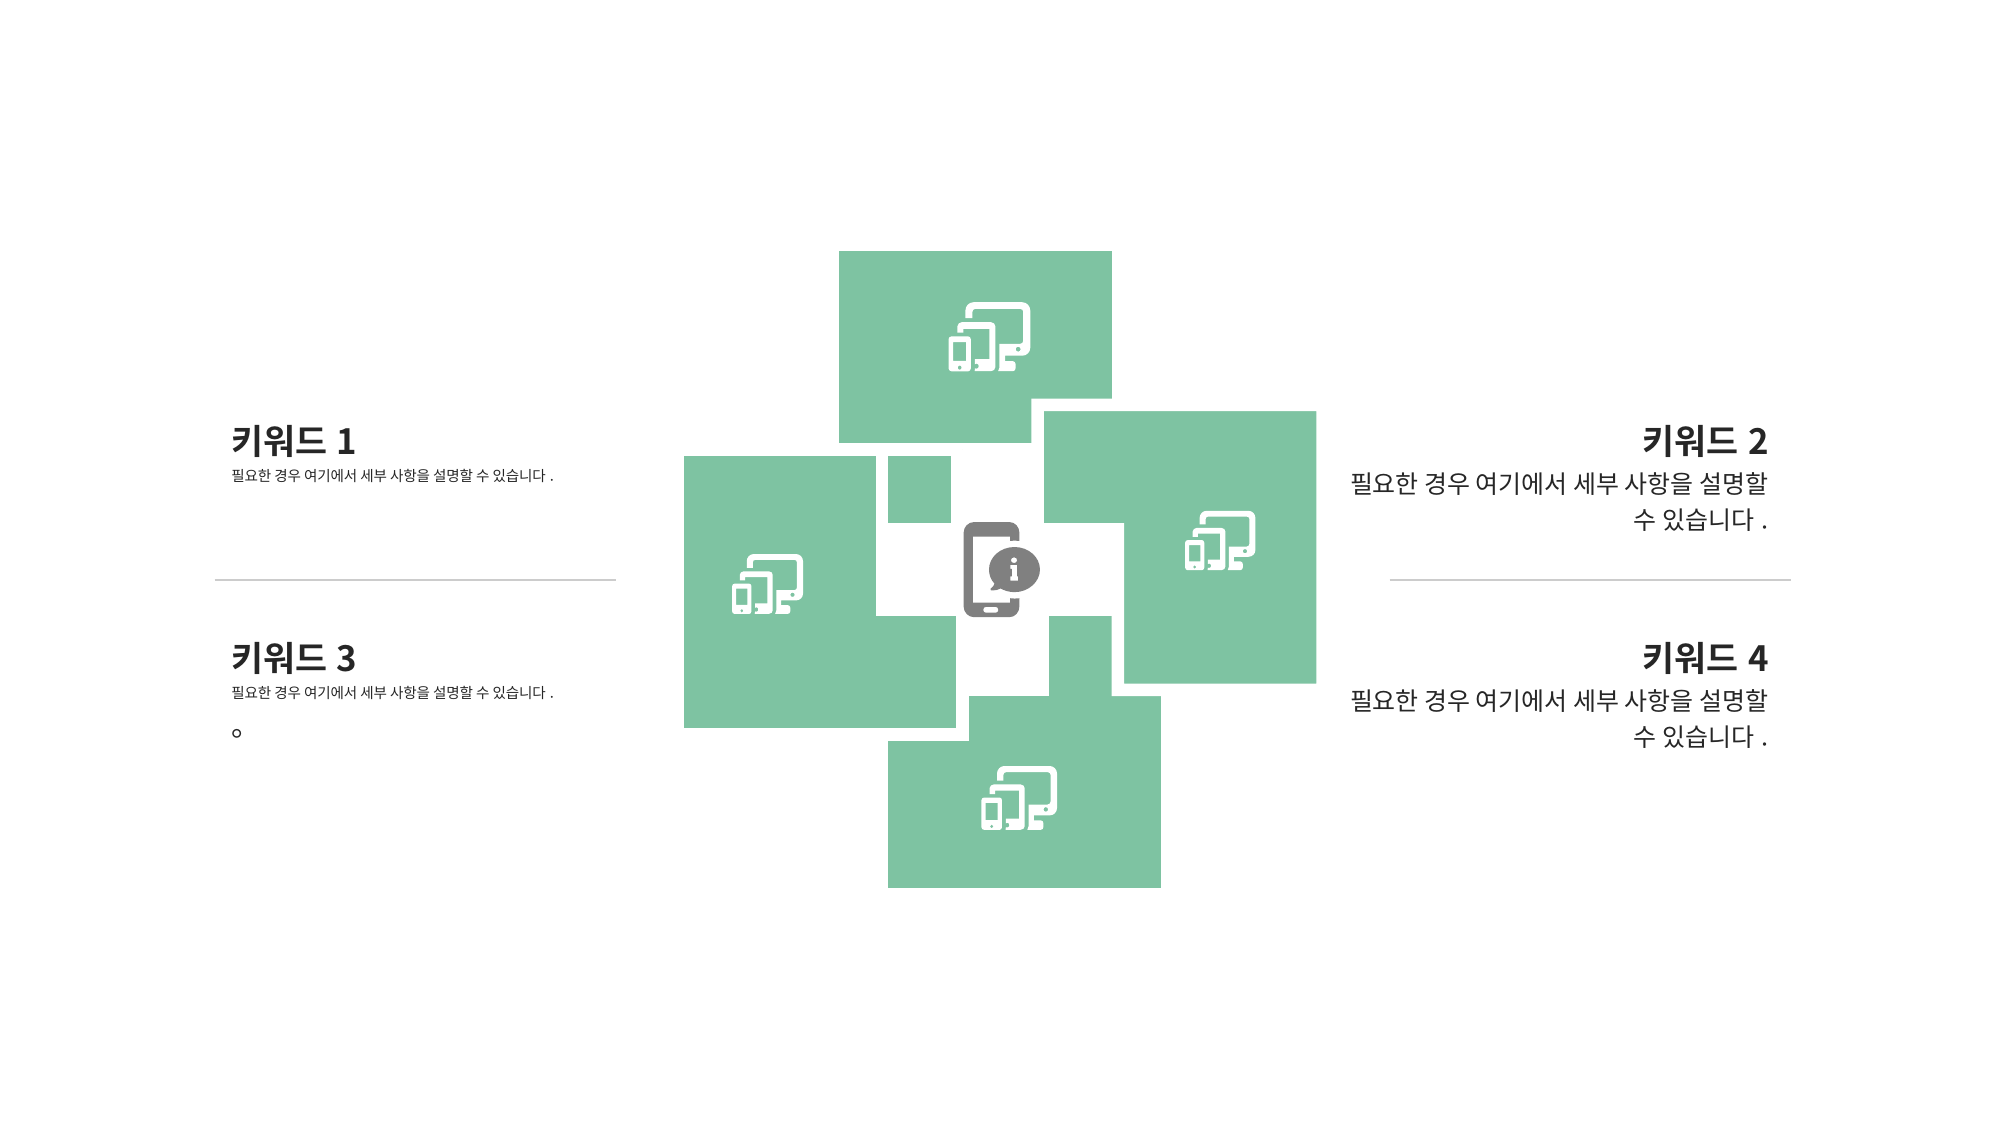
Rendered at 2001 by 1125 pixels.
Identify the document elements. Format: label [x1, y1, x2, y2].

text_box [214, 413, 660, 765]
text_box [677, 244, 1323, 895]
text_box [1340, 413, 1792, 765]
